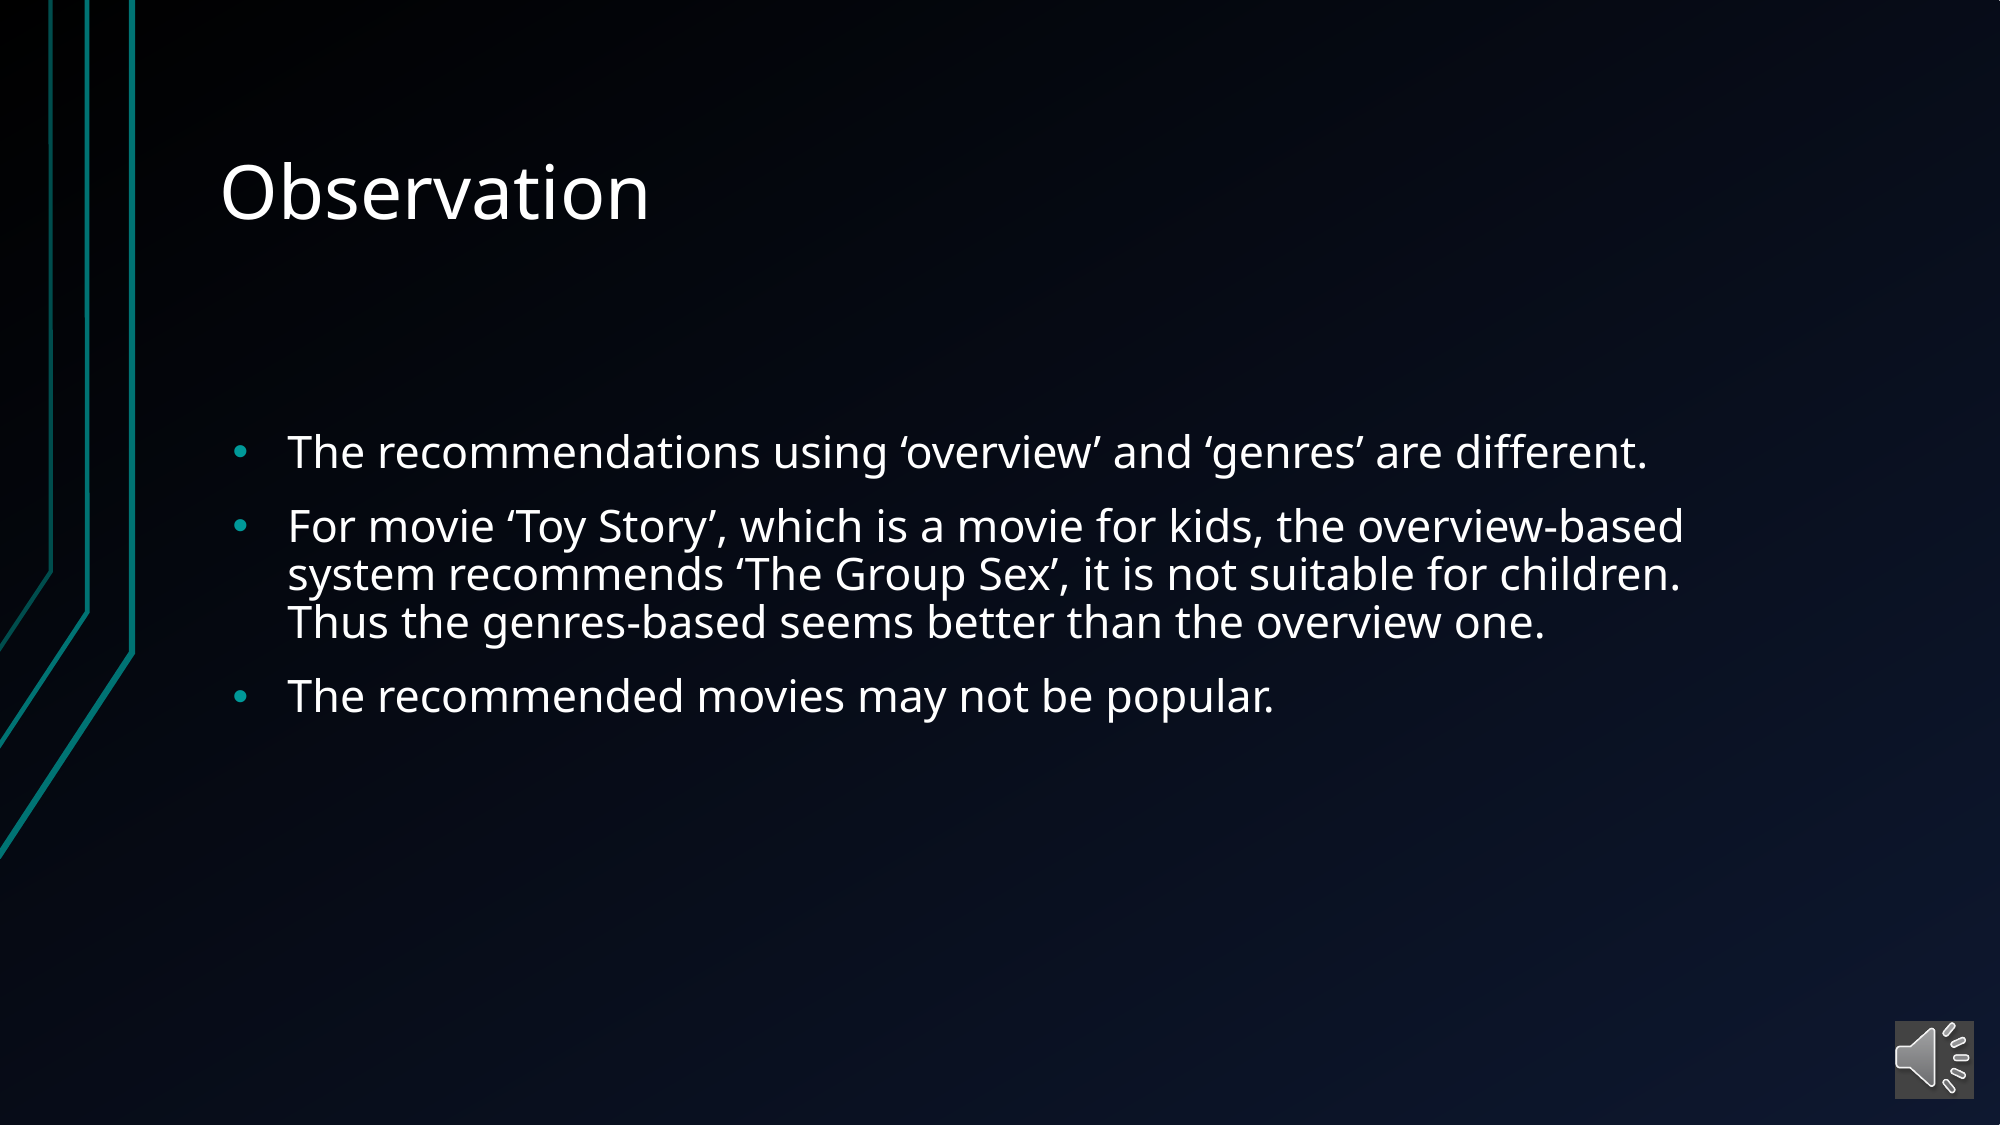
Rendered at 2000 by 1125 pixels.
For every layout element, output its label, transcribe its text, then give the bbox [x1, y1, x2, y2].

title Observation [199, 45, 1900, 246]
picture [1894, 1019, 1975, 1101]
list The recommendations using ‘overview’ and ‘genres’ are different. For movie ‘Toy Story’, which is a movie for kids, the overview-based system recommends ‘The Group Sex’, it is not suitable for children. Thus the genres-based seems better than the overview one. The recommended movies may not be popular. [212, 419, 1787, 740]
